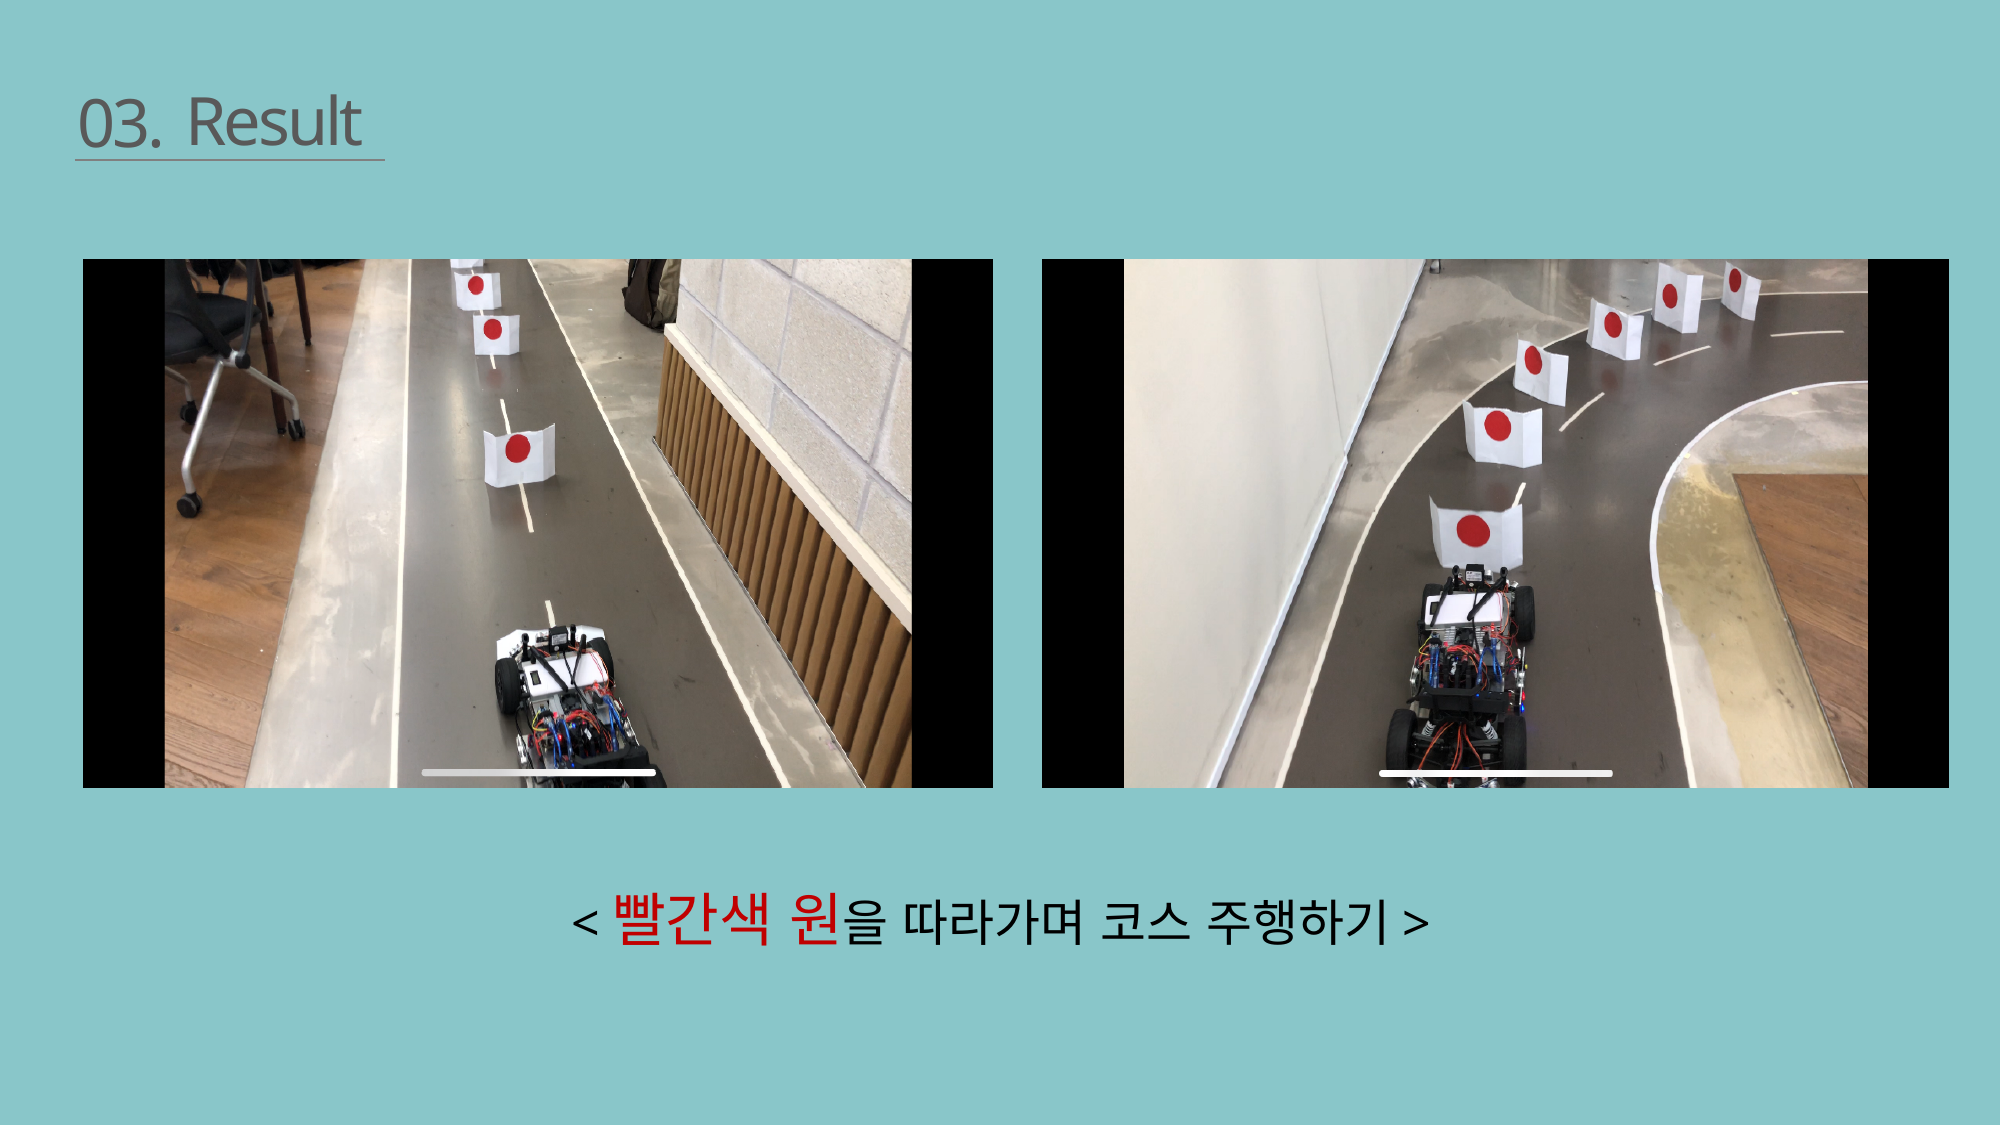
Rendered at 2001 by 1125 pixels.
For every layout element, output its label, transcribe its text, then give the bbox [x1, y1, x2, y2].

picture [83, 259, 993, 788]
text_box 03. [62, 73, 181, 168]
text_box <빨간색 원을 따라가며 코스 주행하기> [1, 840, 2000, 961]
picture [1042, 259, 1949, 788]
text_box Result [181, 161, 379, 167]
text_box Result [170, 71, 379, 159]
